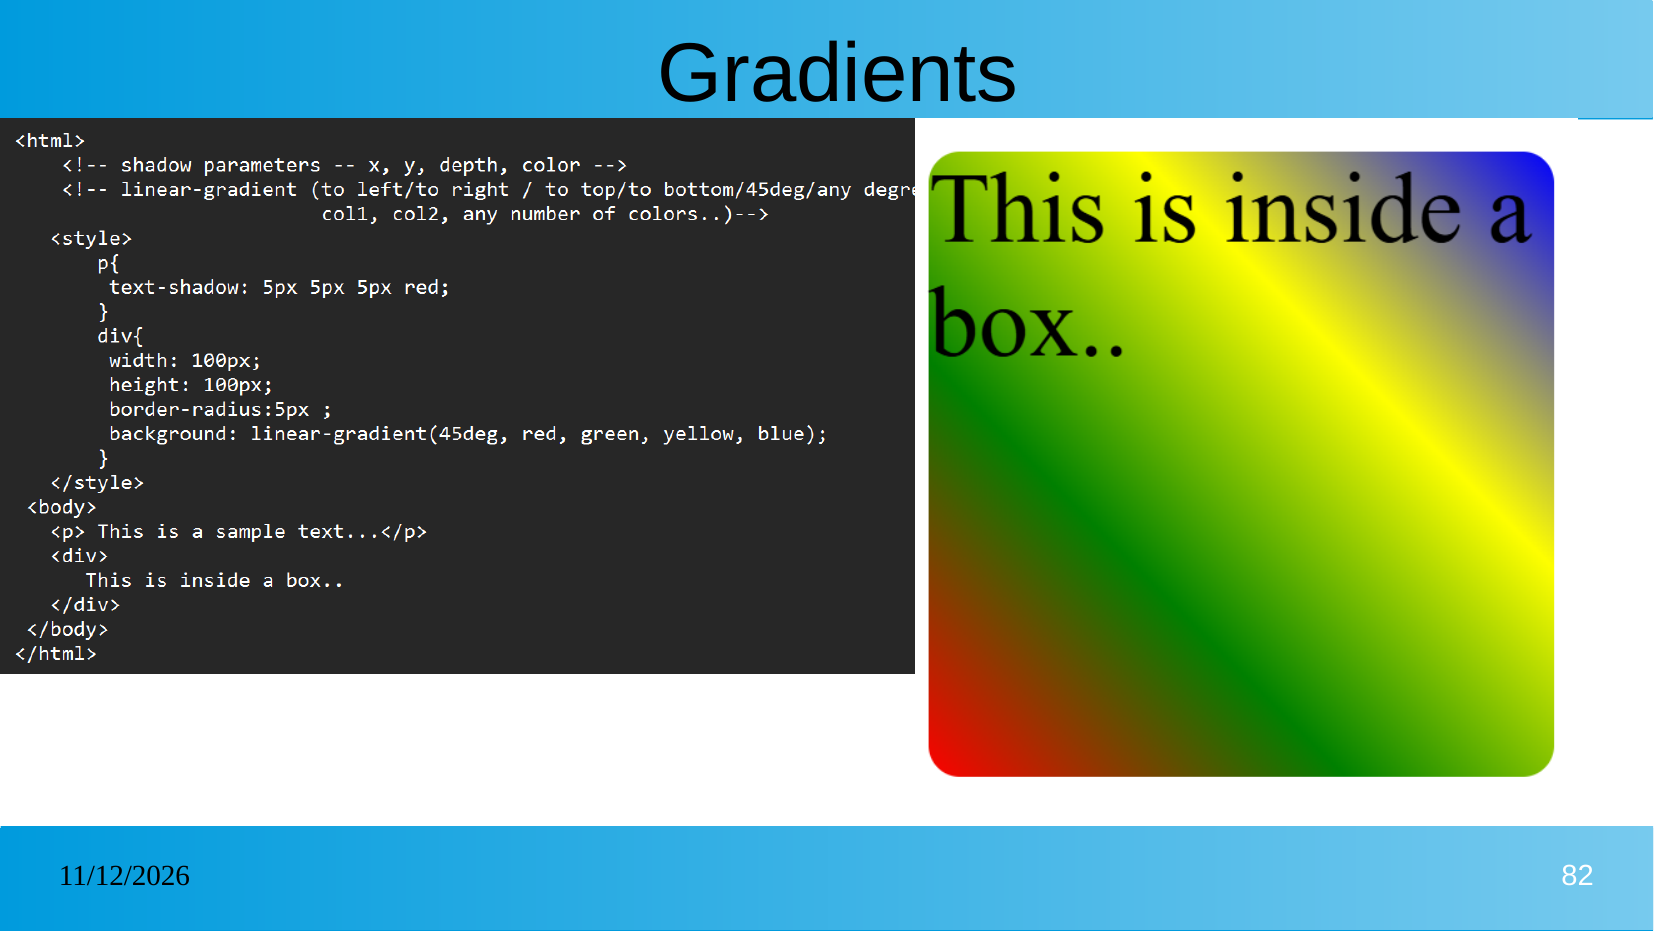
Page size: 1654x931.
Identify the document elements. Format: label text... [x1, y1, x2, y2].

slide_number 82 [1210, 856, 1594, 915]
picture [0, 117, 1578, 797]
title Gradients [59, 29, 1594, 108]
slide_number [59, 856, 443, 915]
